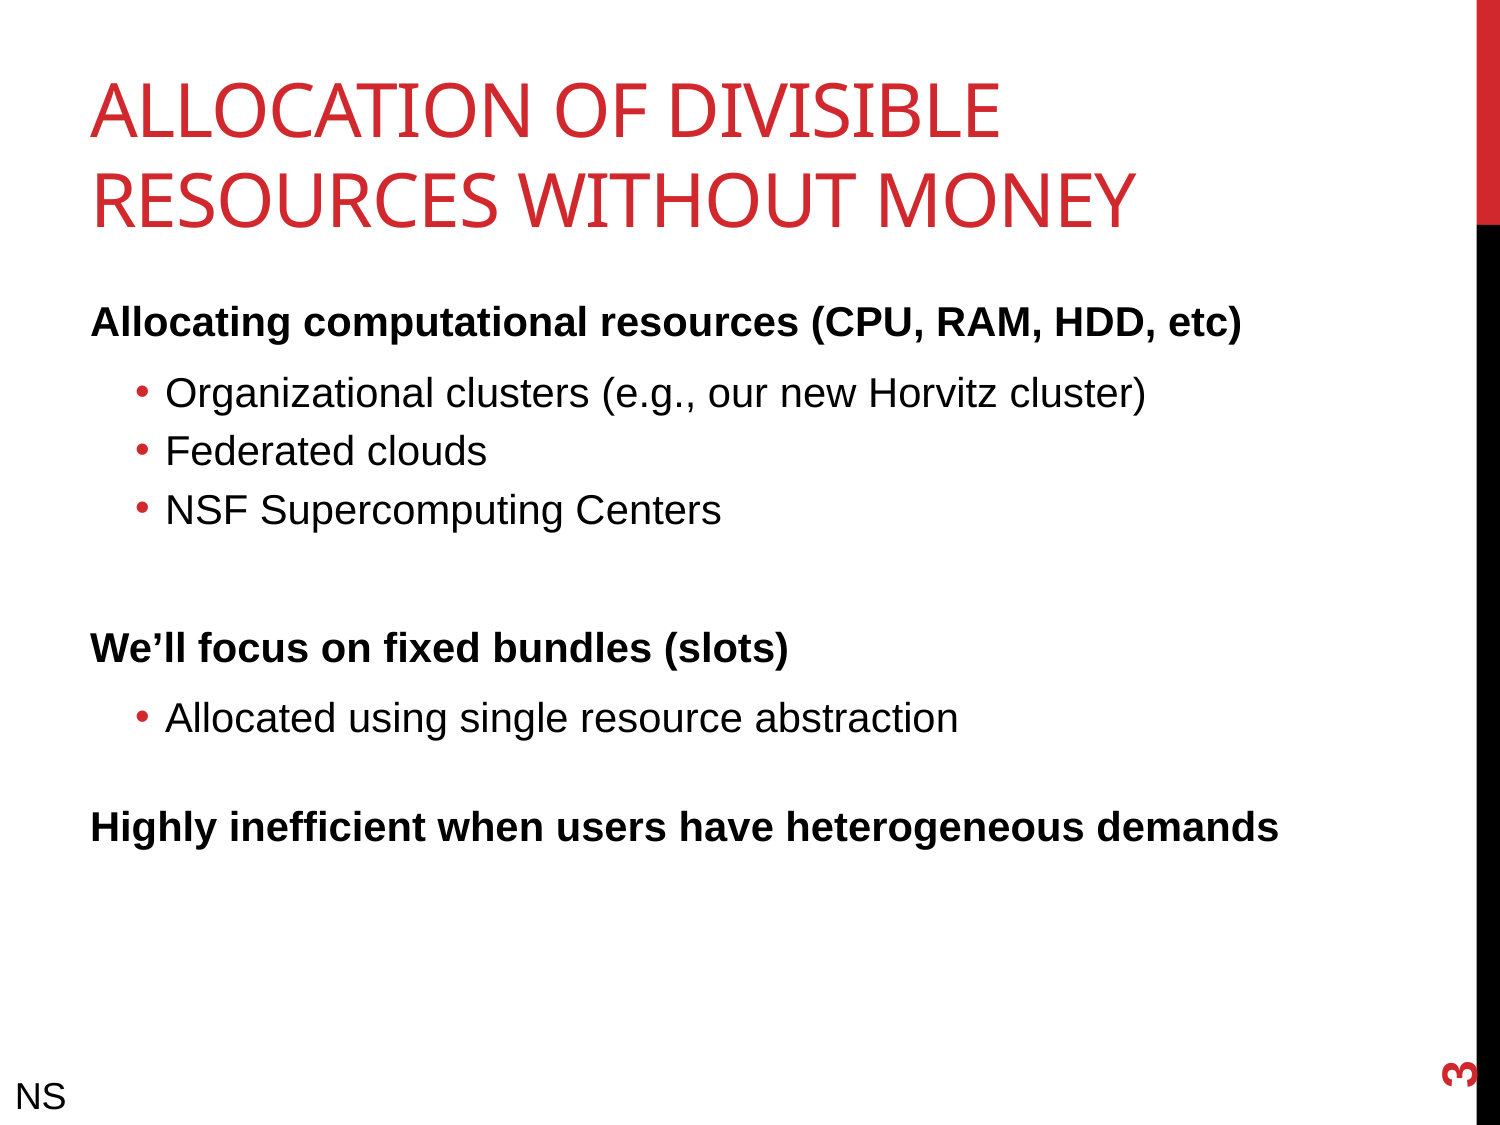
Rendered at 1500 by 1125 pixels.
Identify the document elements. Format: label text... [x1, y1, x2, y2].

list Allocating computational resources (CPU, RAM, HDD, etc) Organizational clusters (e.g., our new Horvitz cluster) Federated clouds NSF Supercomputing Centers We’ll focus on fixed bundles (slots) Allocated using single resource abstraction Highly inefficient when users have heterogeneous demands [75, 287, 1325, 1005]
text_box NS [0, 1064, 84, 1125]
slide_number 3 [1427, 887, 1488, 1104]
title Allocation of Divisible Resources Without Money [75, 25, 1308, 250]
